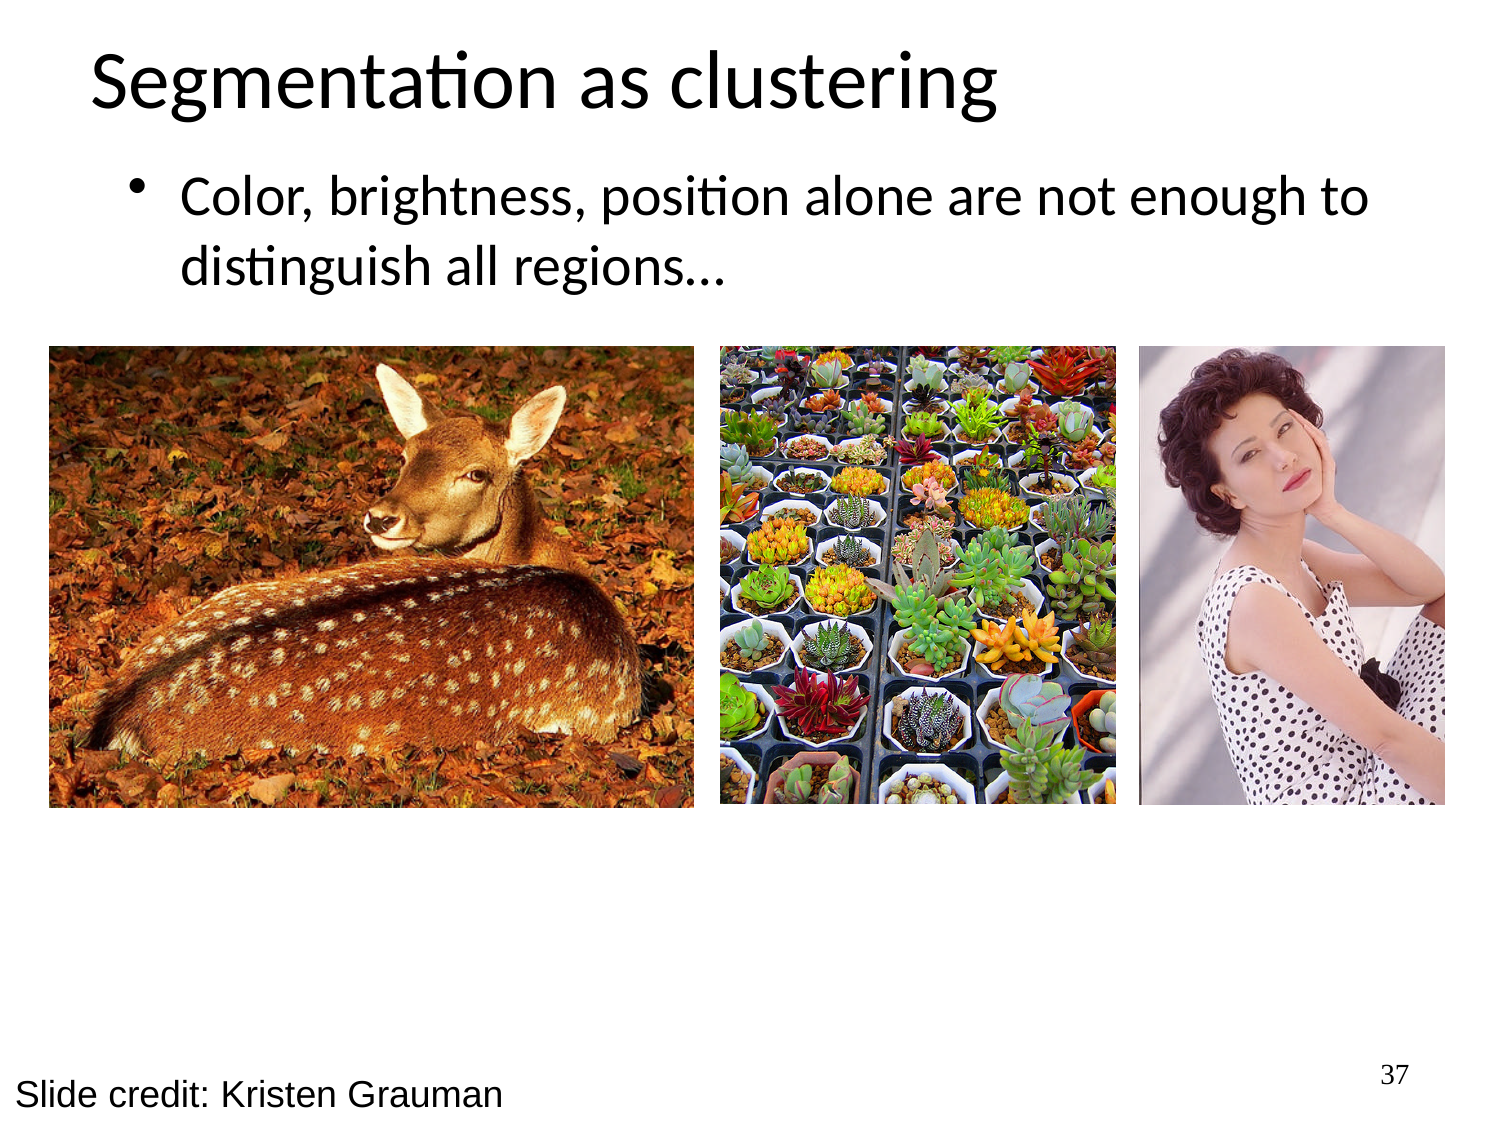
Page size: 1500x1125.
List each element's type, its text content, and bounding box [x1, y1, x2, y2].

list Color, brightness, position alone are not enough to distinguish all regions… [112, 149, 1388, 306]
text_box Slide credit: Kristen Grauman [0, 1062, 975, 1123]
slide_number 37 [1074, 1042, 1425, 1103]
picture [719, 346, 1116, 804]
picture [1139, 346, 1446, 805]
title Segmentation as clustering [74, 0, 1426, 151]
picture [48, 346, 694, 809]
